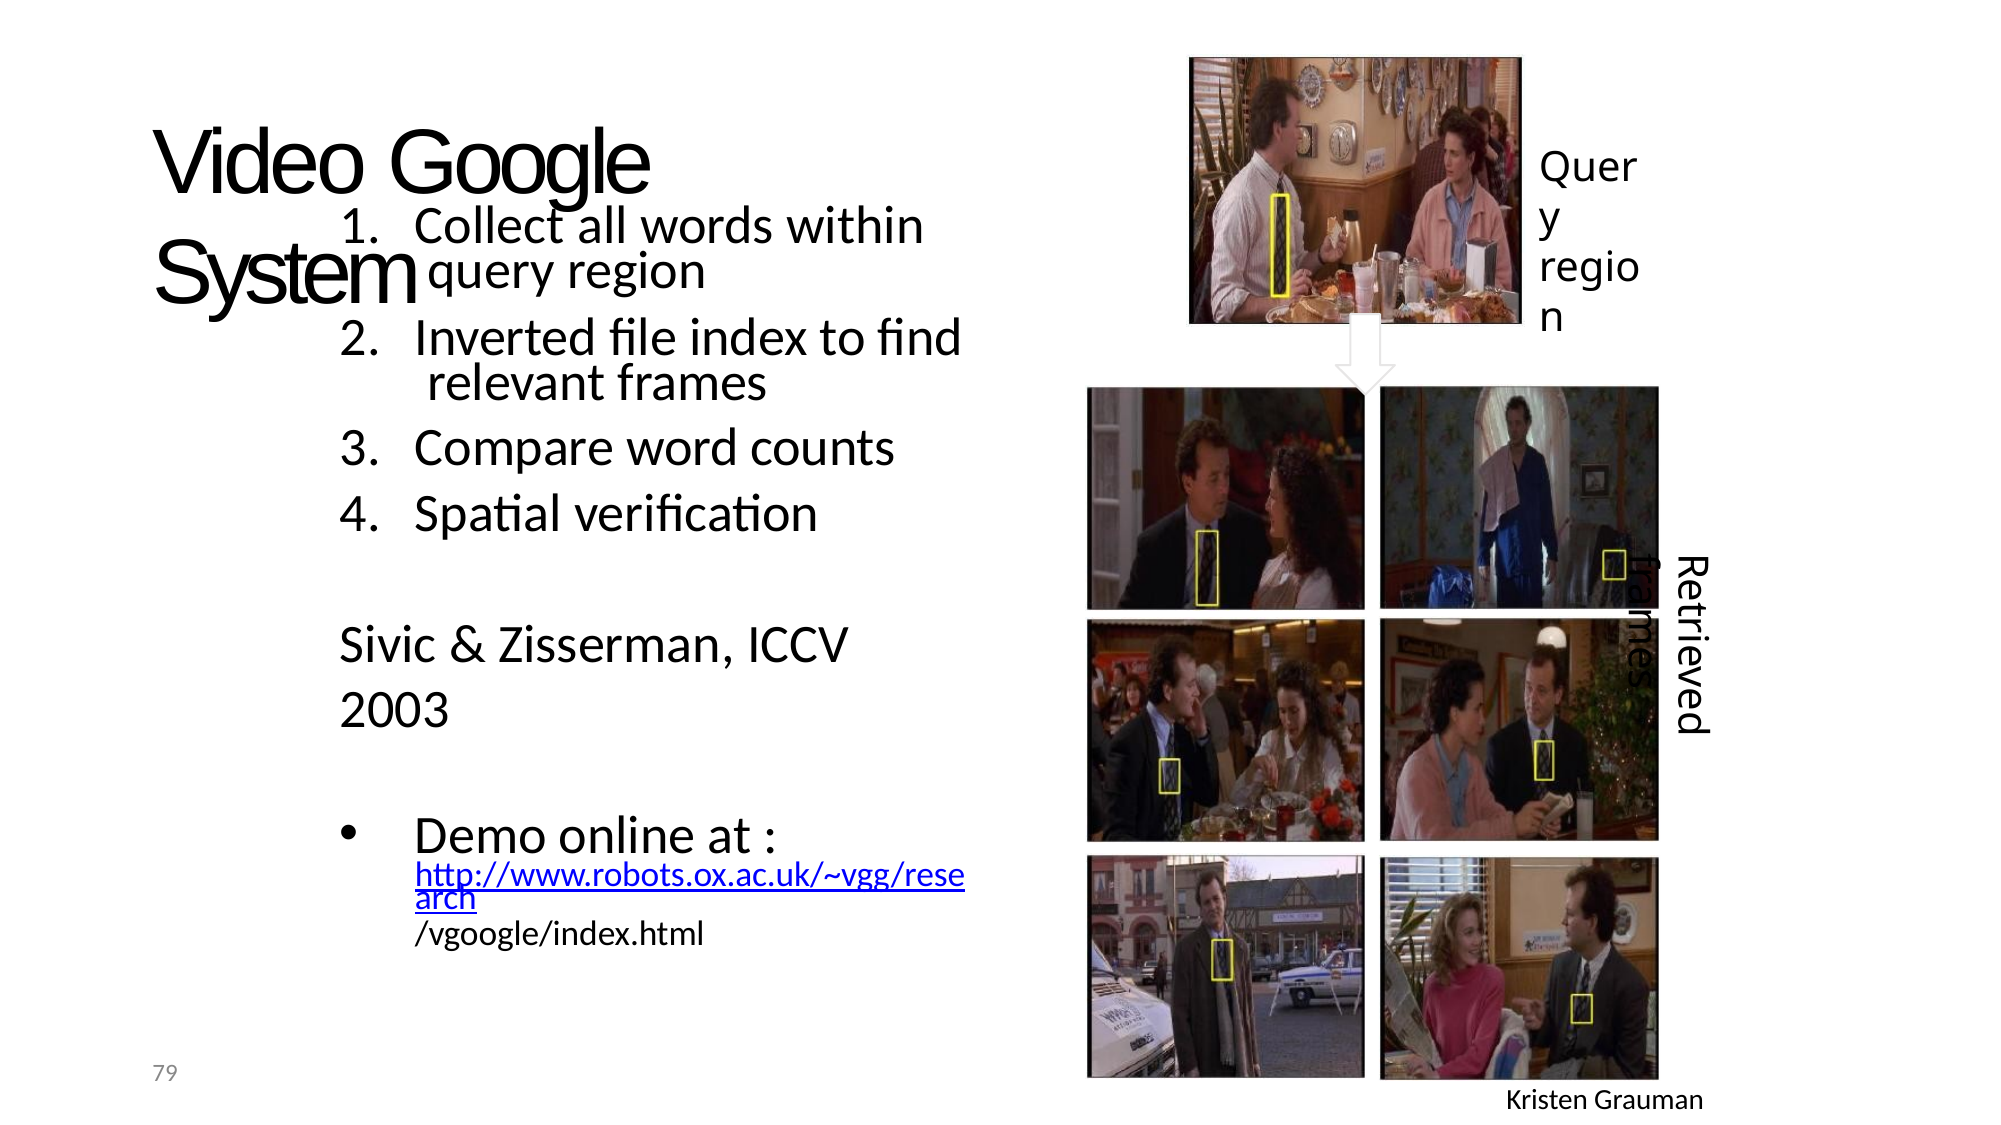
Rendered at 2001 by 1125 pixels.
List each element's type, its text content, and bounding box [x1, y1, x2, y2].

text_box [1085, 853, 1367, 1079]
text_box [1084, 54, 1661, 843]
title Video Google System [150, 100, 932, 323]
text_box Kristen Grauman [1504, 1078, 1709, 1116]
text_box Collect all words within query region Inverted file index to find relevant frames Compare word counts Spatial verification Sivic & Zisserman, ICCV 2003 Demo online at : http://www.robots.ox.ac.uk/~vgg/research /vgoogle/index.html [337, 185, 1037, 931]
text_box 79 [150, 1054, 181, 1087]
text_box [1378, 855, 1661, 1081]
text_box Retrieved frames [1667, 551, 1720, 875]
